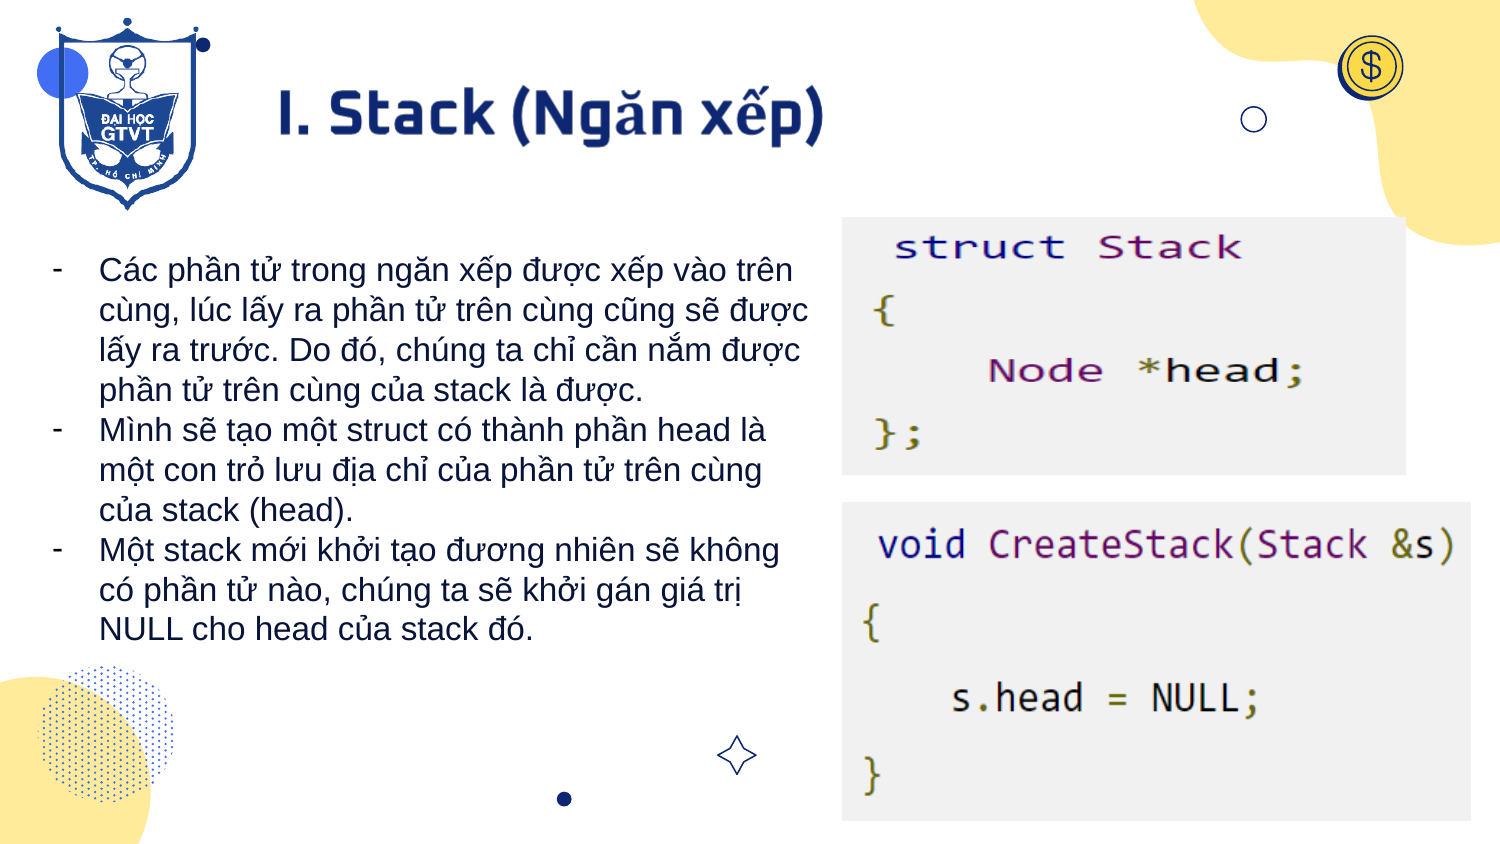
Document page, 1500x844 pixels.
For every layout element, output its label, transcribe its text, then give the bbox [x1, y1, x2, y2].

picture [842, 501, 1471, 822]
picture [842, 217, 1406, 479]
picture [0, 0, 948, 315]
text_box [717, 735, 756, 775]
text_box Các phần tử trong ngăn xếp được xếp vào trên cùng, lúc lấy ra phần tử trên cùng cũng sẽ được lấy ra trước. Do đó, chúng ta chỉ cần nắm được phần tử trên cùng của stack là được. Mình sẽ tạo một struct có thành phần head là một con trỏ lưu địa chỉ của phần tử trên cùng của stack (head). Một stack mới khởi tạo đương nhiên sẽ không có phần tử nào, chúng ta sẽ khởi gán giá trị NULL cho head của stack đó. [37, 407, 828, 489]
text_box [557, 792, 571, 806]
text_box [1337, 35, 1406, 101]
text_box [1241, 106, 1267, 132]
